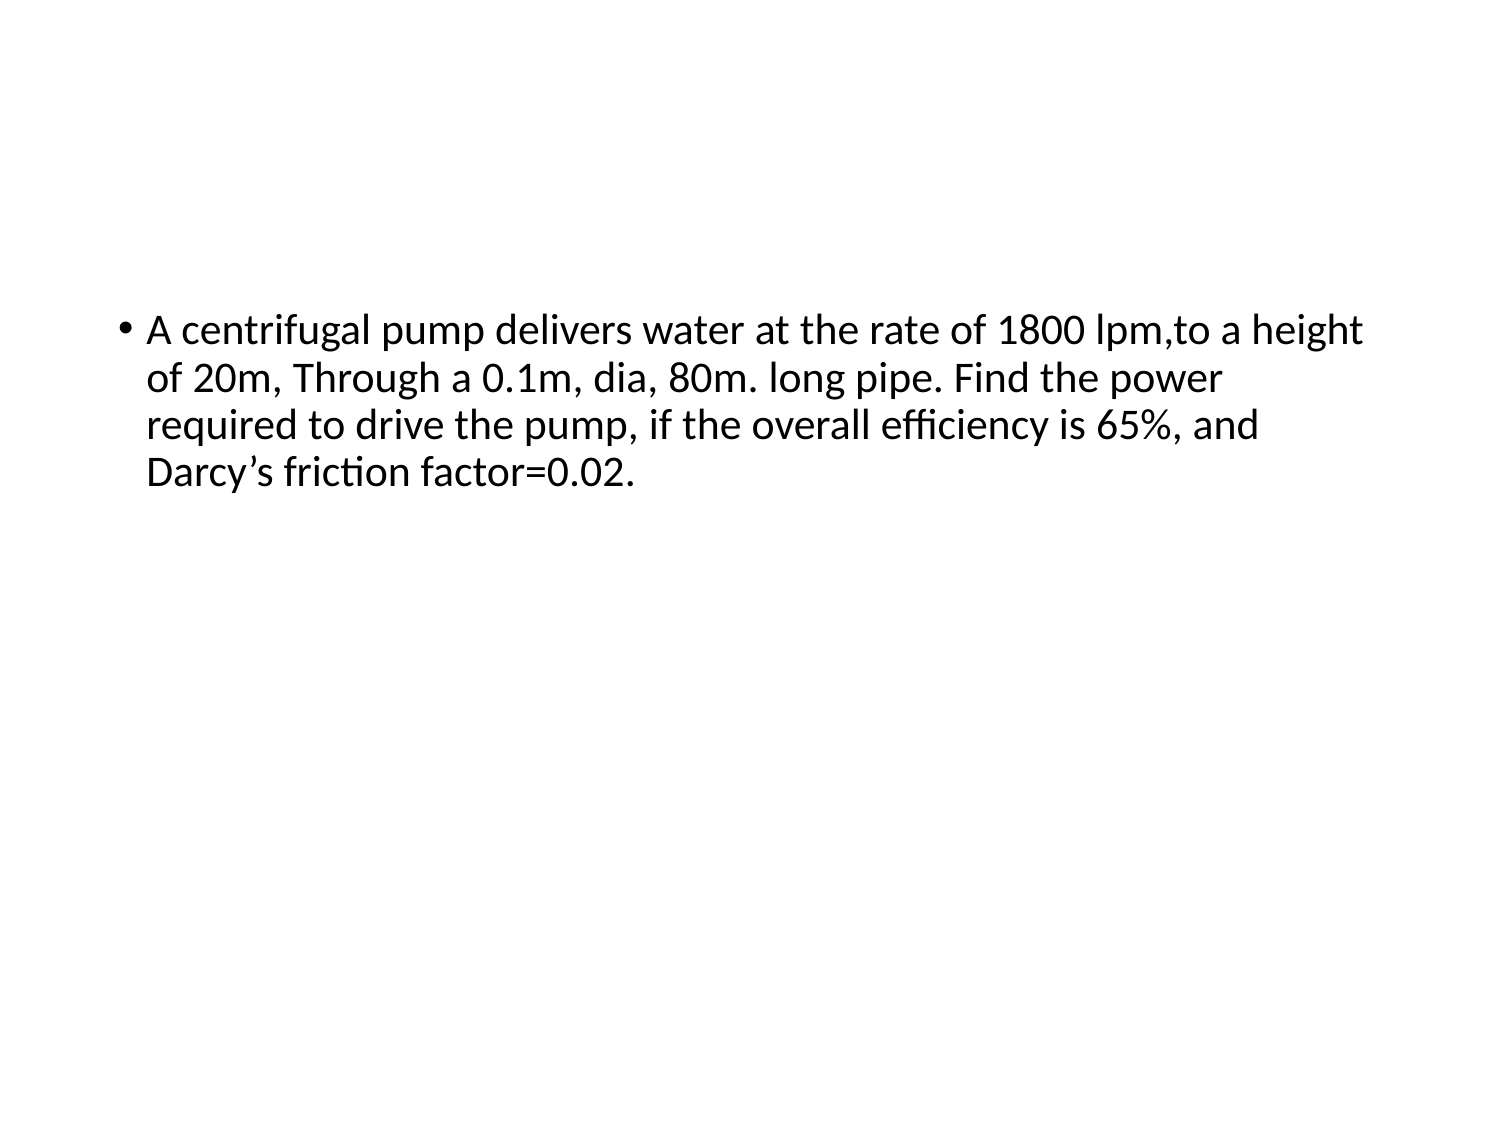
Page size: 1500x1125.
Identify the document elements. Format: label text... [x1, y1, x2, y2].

list A centrifugal pump delivers water at the rate of 1800 lpm,to a height of 20m, Through a 0.1m, dia, 80m. long pipe. Find the power required to drive the pump, if the overall efficiency is 65%, and Darcy’s friction factor=0.02. [103, 299, 1397, 1014]
